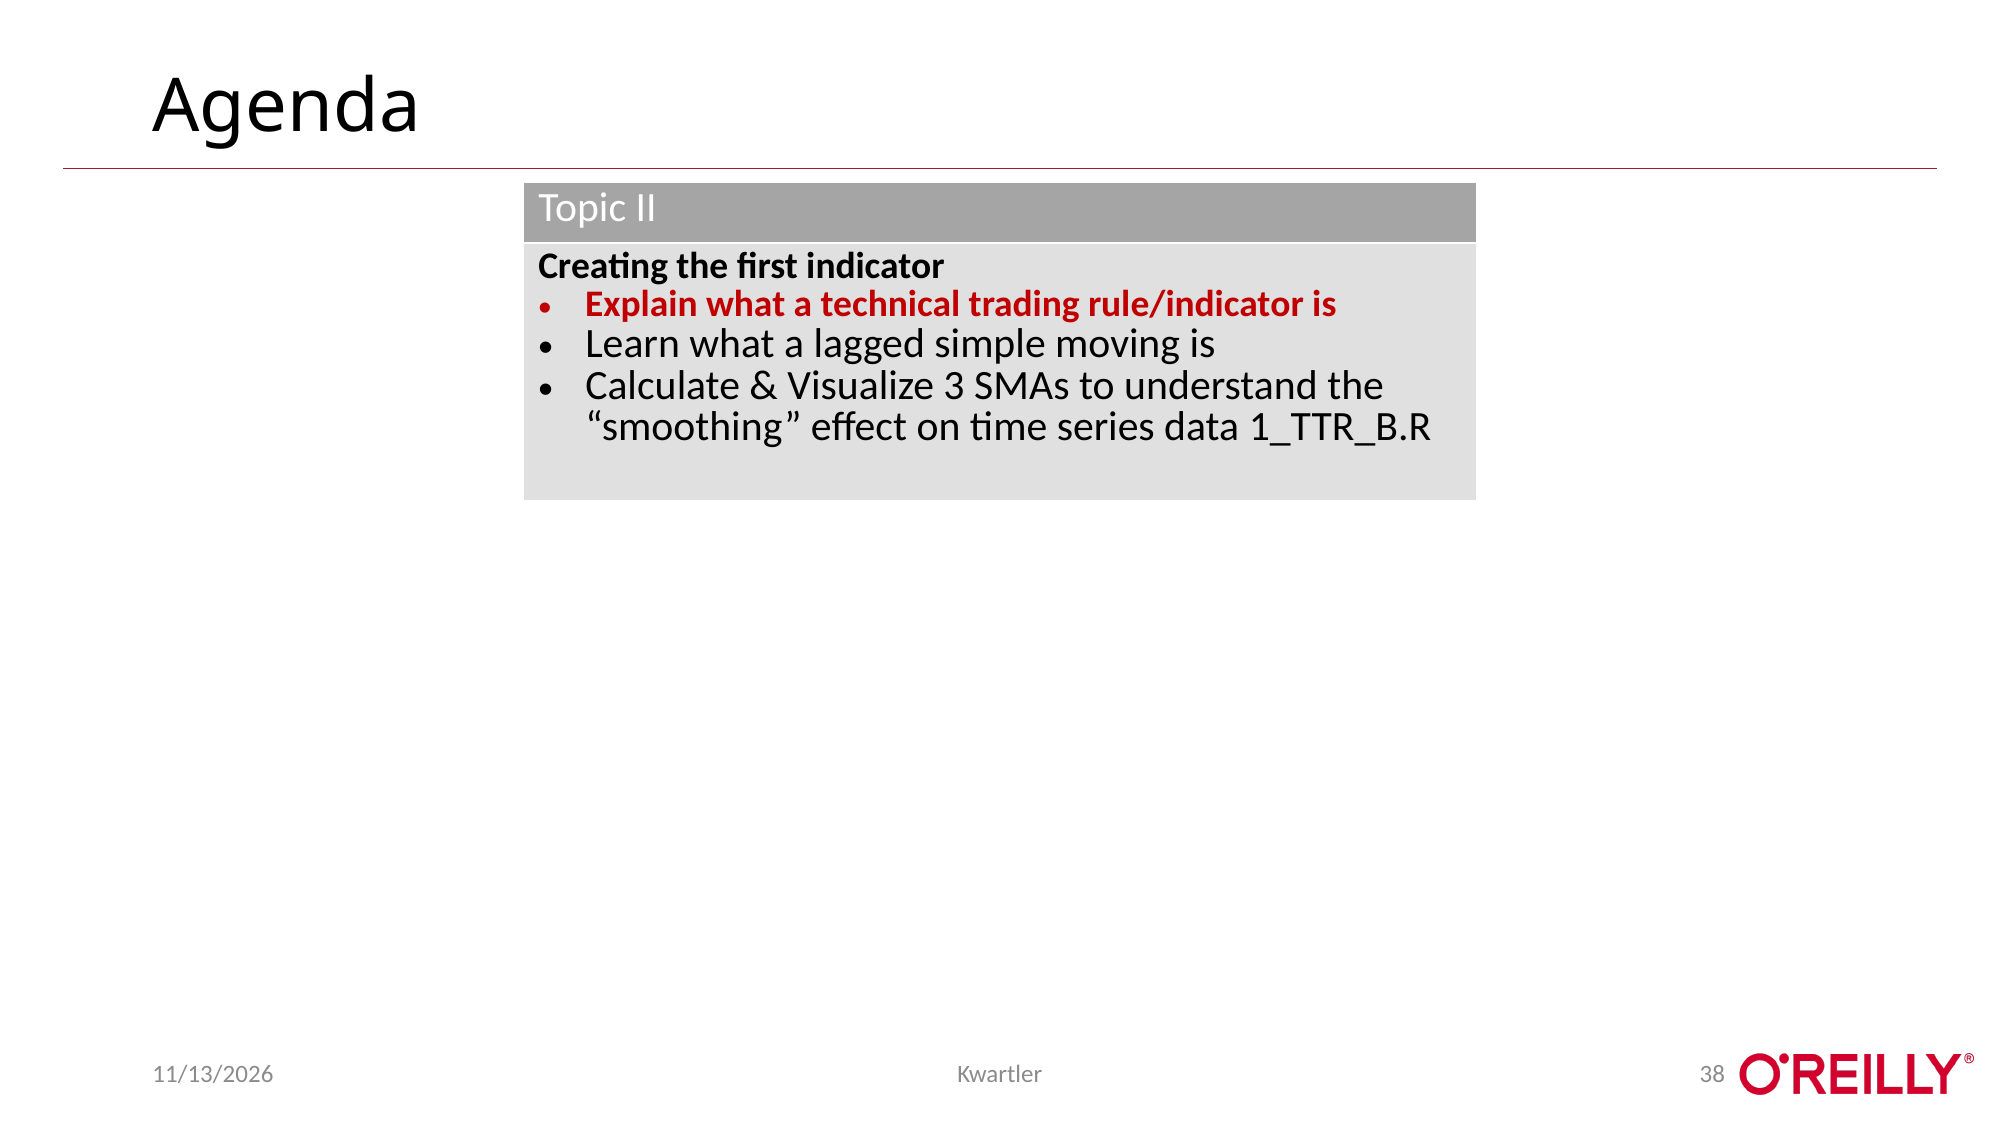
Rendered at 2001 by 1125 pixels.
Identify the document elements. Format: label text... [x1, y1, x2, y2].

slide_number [137, 1042, 588, 1103]
title Agenda [137, 59, 1863, 156]
table_cell Creating the first indicator Explain what a technical trading rule/indicator is Learn what a lagged simple moving is Calculate & Visualize 3 SMAs to understand the “smoothing” effect on time series data 1_TTR_B.R [524, 244, 1476, 500]
text_box 38 [1412, 1042, 1741, 1103]
picture [1741, 1050, 1975, 1096]
table_header Topic II [524, 183, 1476, 242]
footer Kwartler [662, 1042, 1338, 1103]
